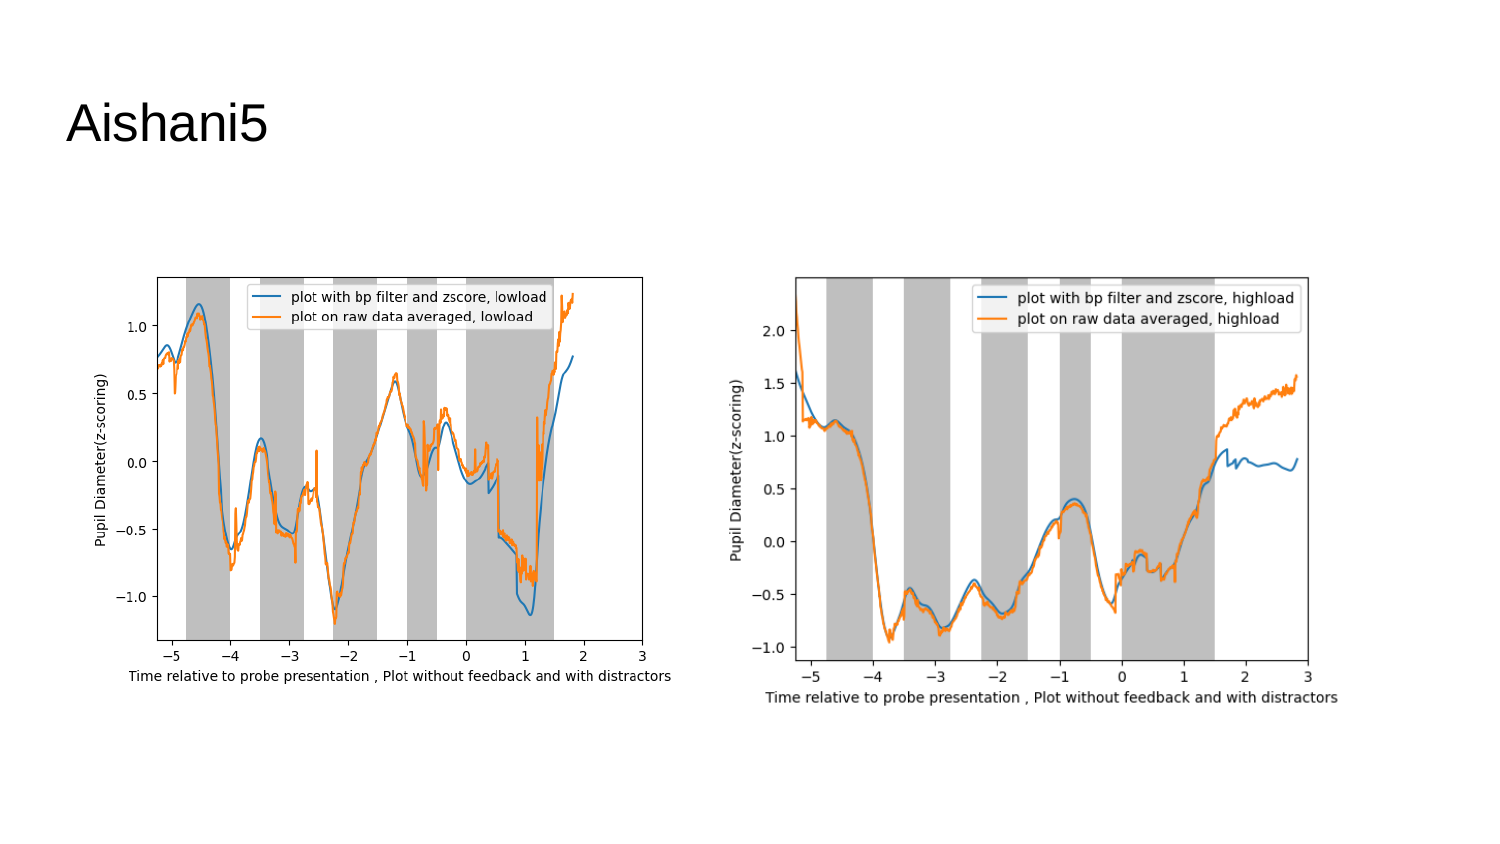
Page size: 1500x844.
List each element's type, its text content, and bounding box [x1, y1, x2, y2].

picture [720, 268, 1348, 715]
picture [85, 268, 680, 692]
title Aishani5 [51, 72, 1449, 167]
